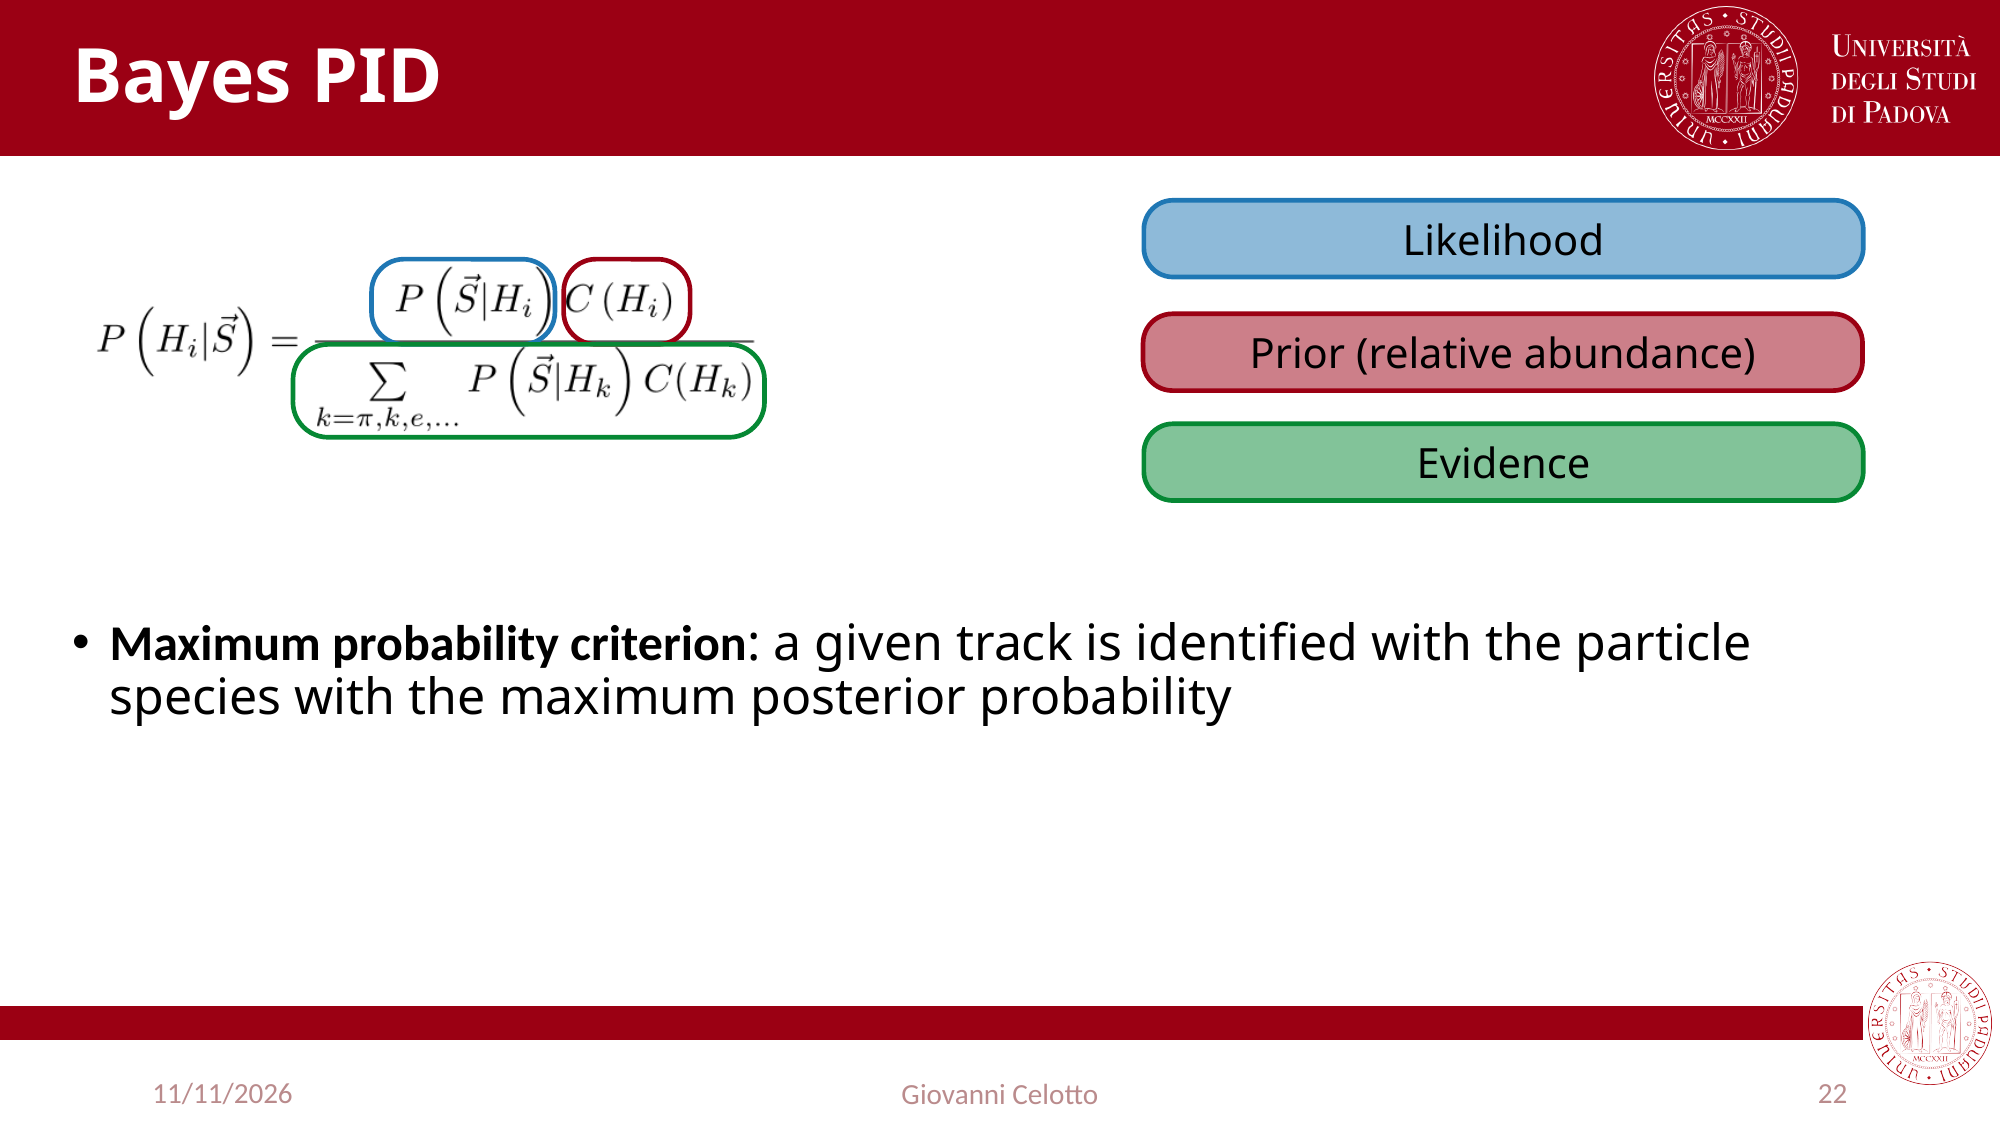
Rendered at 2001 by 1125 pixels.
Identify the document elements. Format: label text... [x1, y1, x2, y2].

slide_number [137, 1062, 588, 1123]
title Bayes PID [57, 0, 1655, 156]
footer Giovanni Celotto [662, 1062, 1338, 1123]
text_box Likelihood [1142, 199, 1865, 279]
list Maximum probability criterion: a given track is identified with the particle species with the maximum posterior probability [57, 609, 1922, 937]
picture [1867, 960, 1993, 1086]
slide_number 21 [1412, 1062, 1863, 1123]
text_box Evidence [1142, 422, 1865, 502]
text_box Prior (relative abundance) [1142, 312, 1864, 392]
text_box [57, 251, 862, 453]
picture [1655, 6, 1976, 150]
